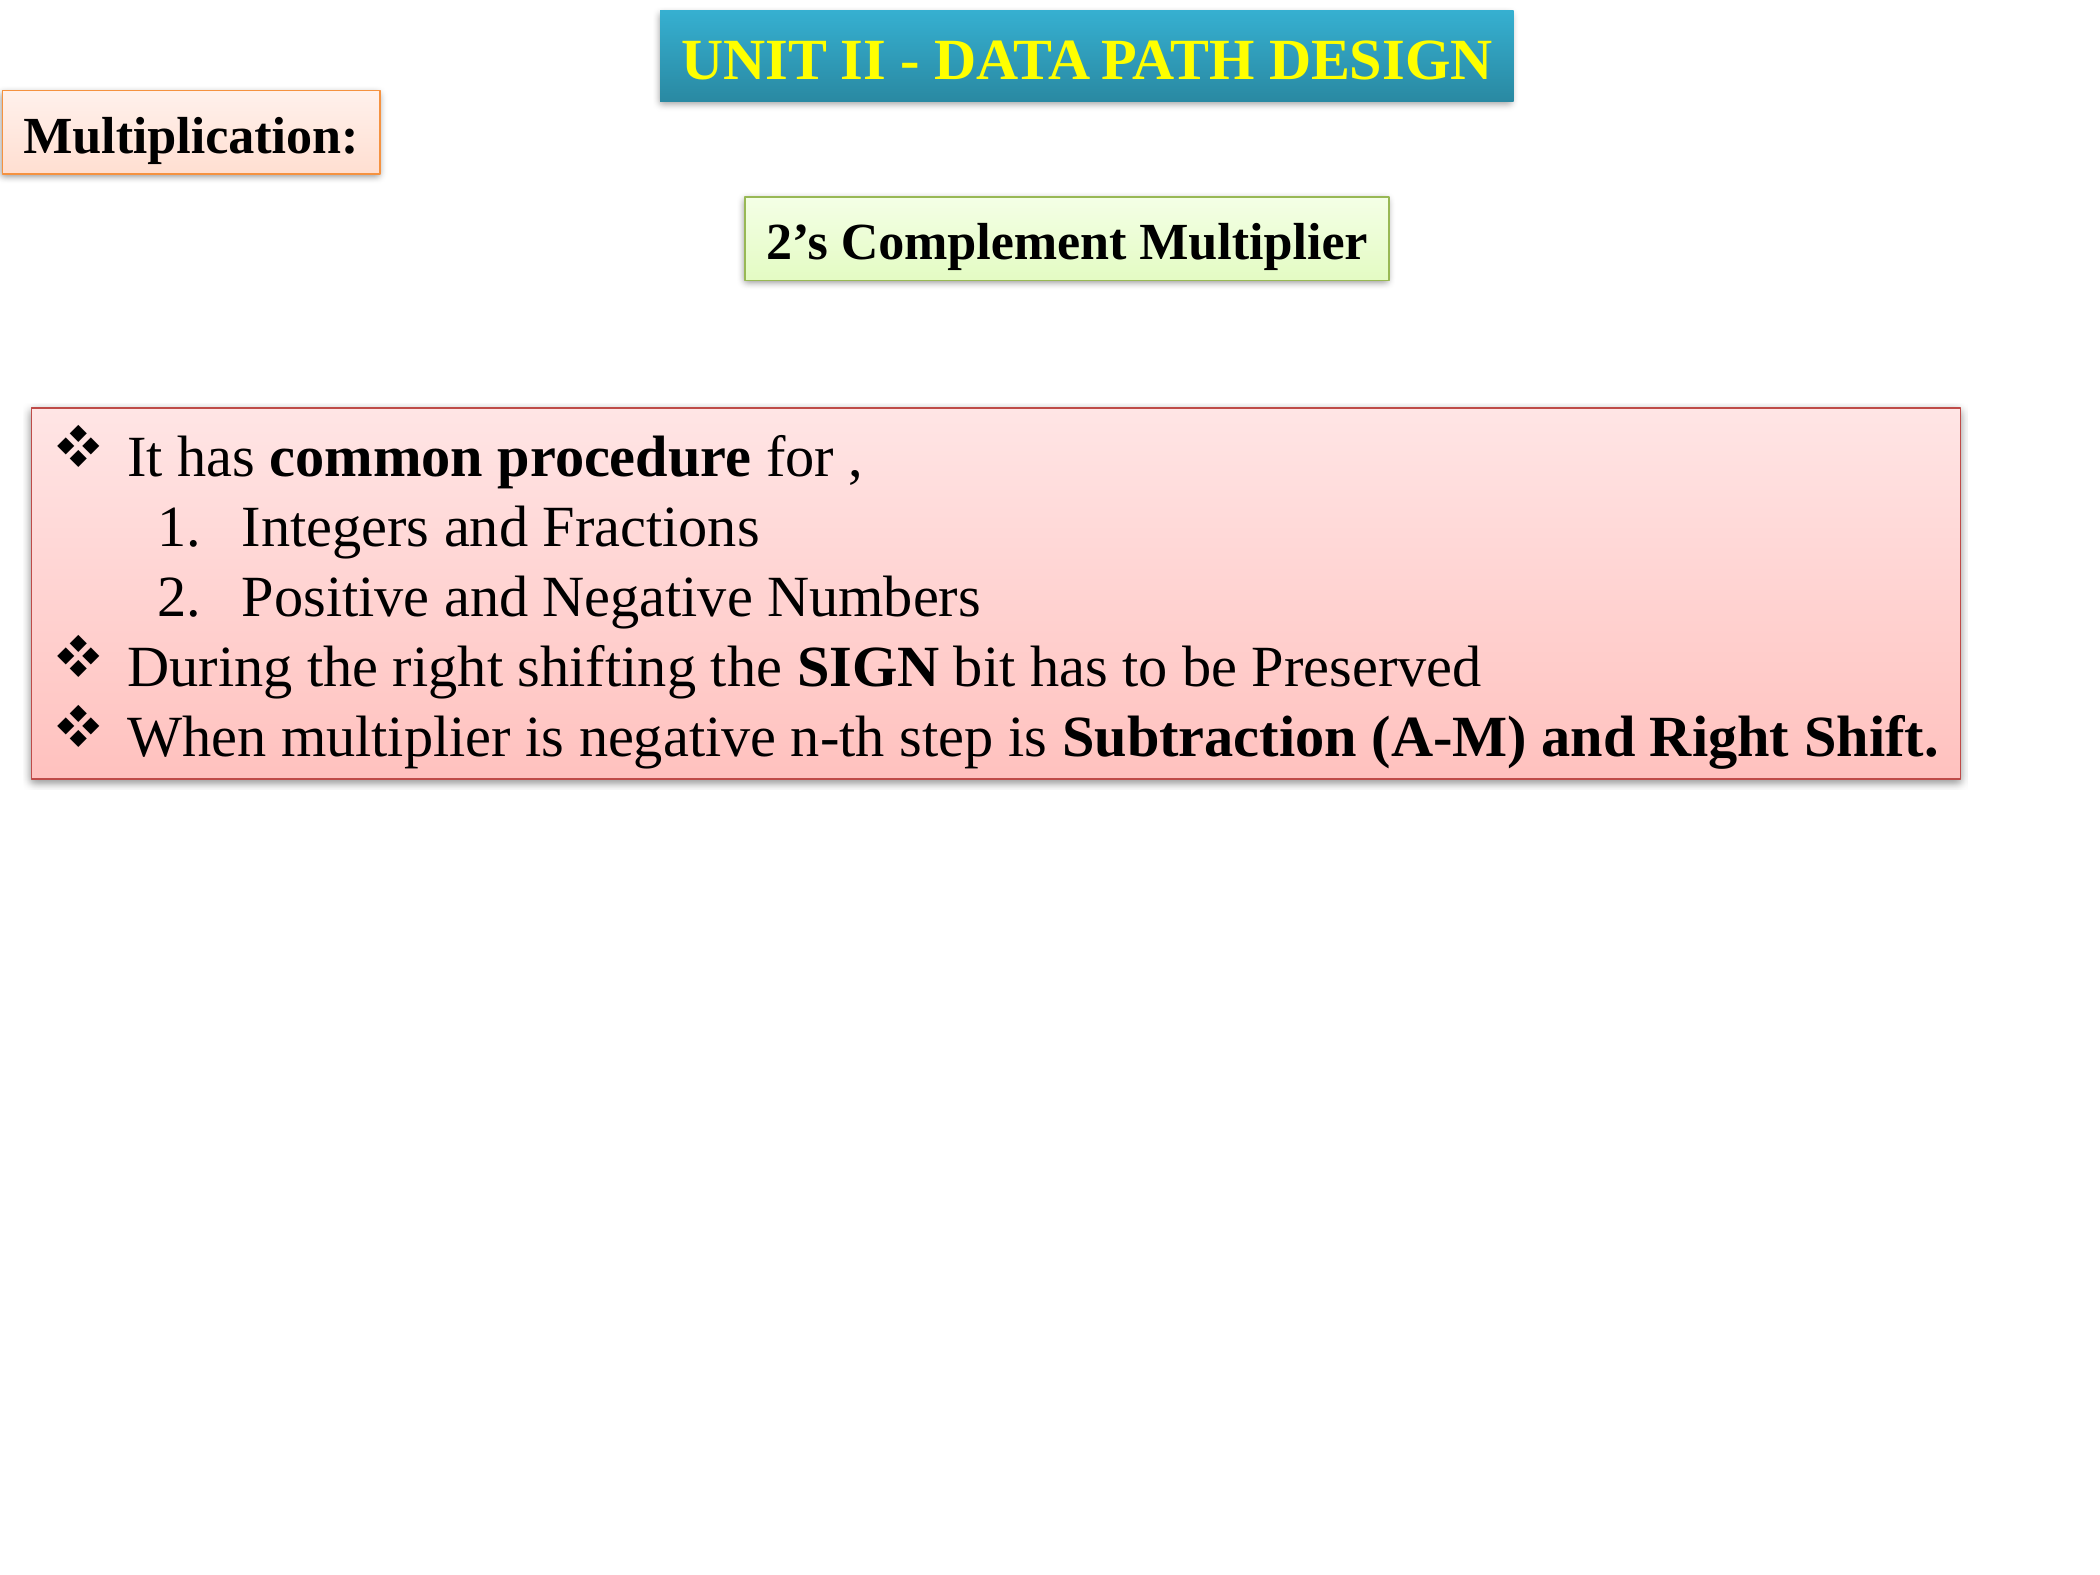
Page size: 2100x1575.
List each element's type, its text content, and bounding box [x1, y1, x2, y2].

text_box It has common procedure for , Integers and Fractions Positive and Negative Numbers During the right shifting the SIGN bit has to be Preserved When multiplier is negative n-th step is Subtraction (A-M) and Right Shift. [31, 407, 1961, 780]
text_box Multiplication: [2, 90, 381, 175]
text_box UNIT II - DATA PATH DESIGN [660, 10, 1514, 102]
text_box 2’s Complement Multiplier [744, 196, 1390, 281]
